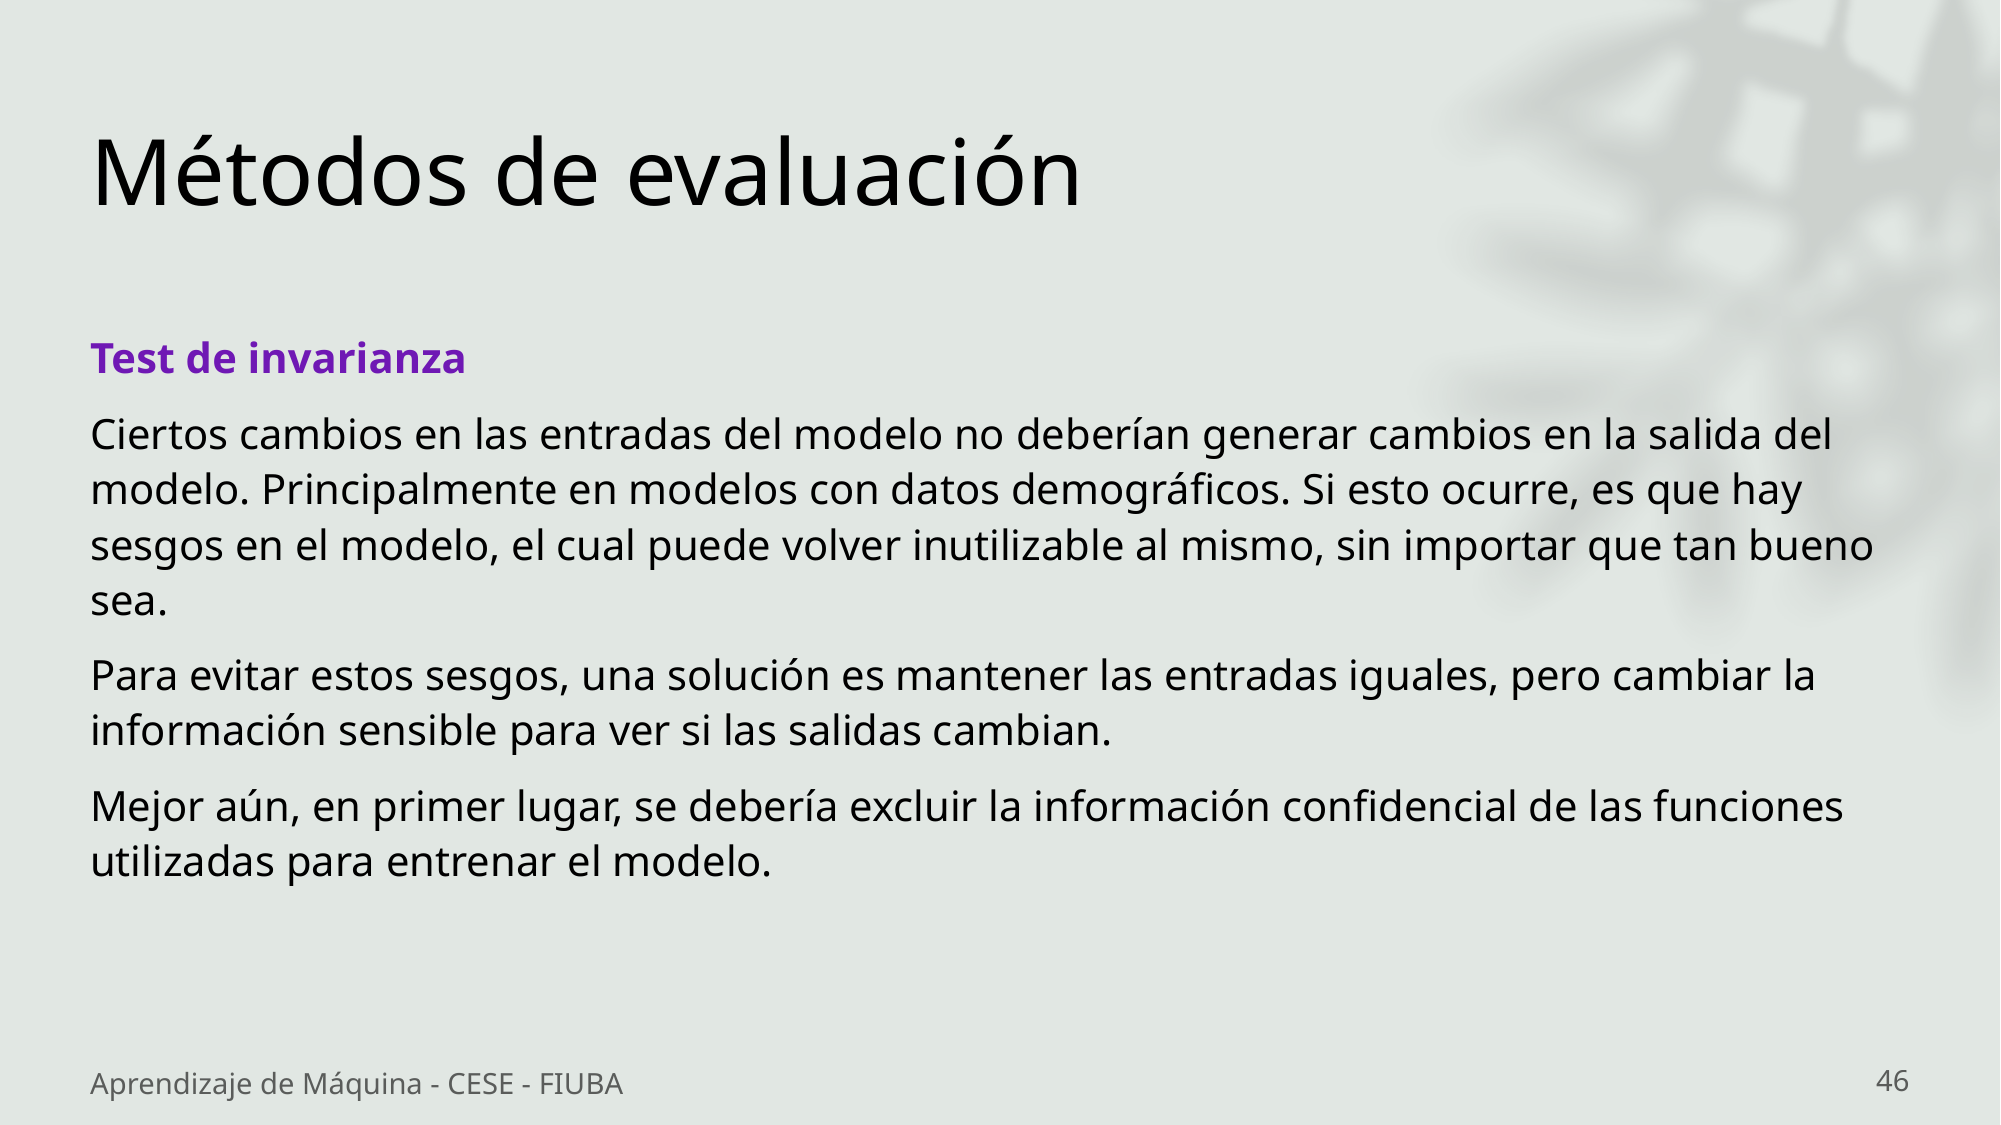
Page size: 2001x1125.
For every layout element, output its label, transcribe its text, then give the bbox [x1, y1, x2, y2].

footer Aprendizaje de Máquina - CESE - FIUBA [75, 1052, 751, 1113]
title Métodos de evaluación [75, 60, 1863, 278]
slide_number 46 [1474, 1052, 1925, 1113]
list Test de invarianza Ciertos cambios en las entradas del modelo no deberían generar cambios en la salida del modelo. Principalmente en modelos con datos demográficos. Si esto ocurre, es que hay sesgos en el modelo, el cual puede volver inutilizable al mismo, sin importar que tan bueno sea. Para evitar estos sesgos, una solución es mantener las entradas iguales, pero cambiar la información sensible para ver si las salidas cambian. Mejor aún, en primer lugar, se debería excluir la información confidencial de las funciones utilizadas para entrenar el modelo. [75, 319, 1925, 1009]
